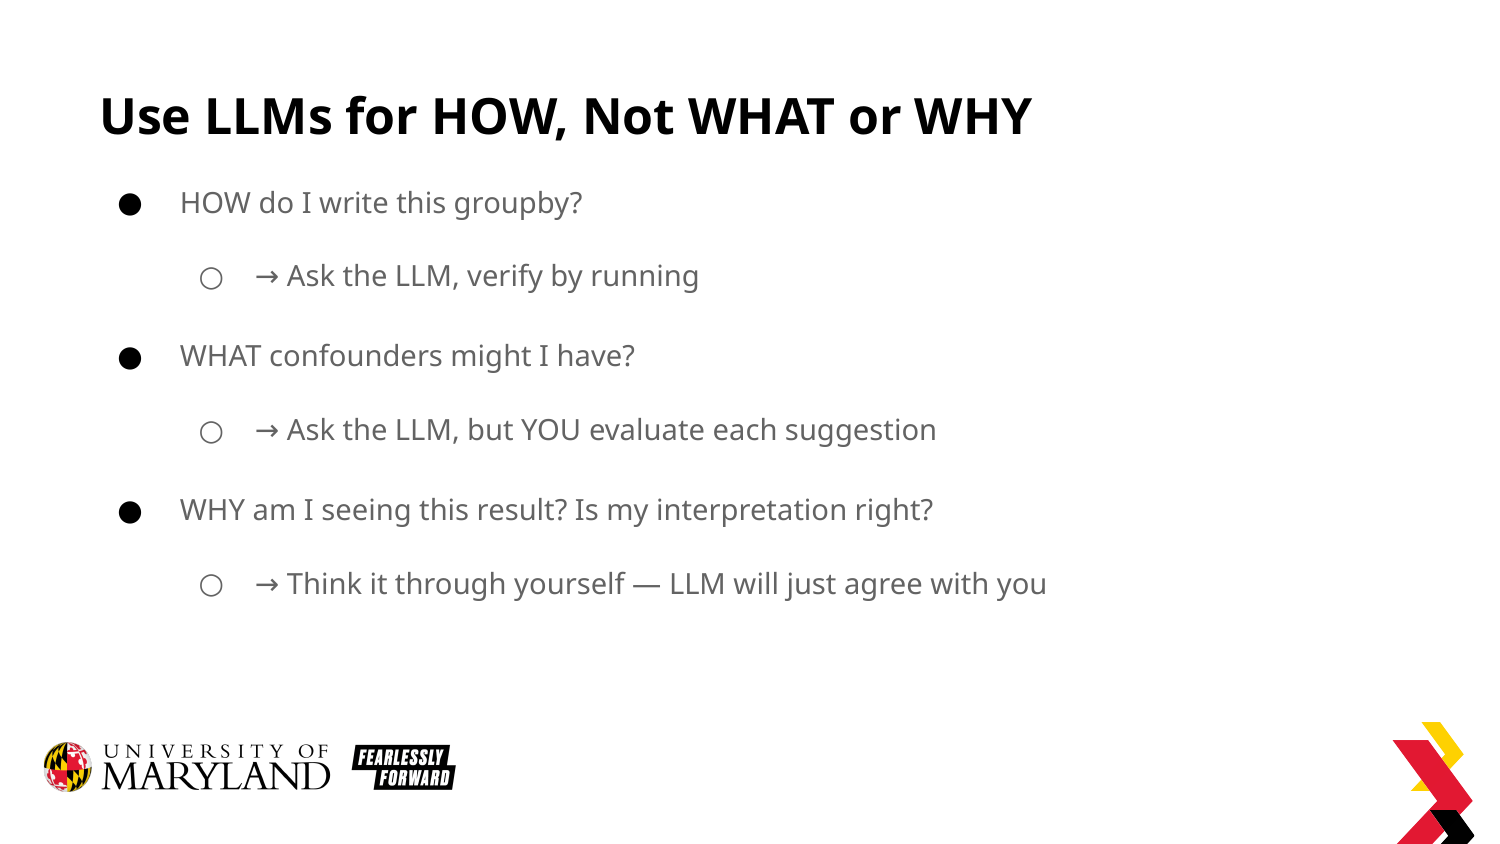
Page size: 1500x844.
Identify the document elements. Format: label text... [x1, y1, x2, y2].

picture [43, 742, 456, 792]
title Use LLMs for HOW, Not WHAT or WHY [99, 63, 1475, 166]
list HOW do I write this groupby? → Ask the LLM, verify by running WHAT confounders might I have? → Ask the LLM, but YOU evaluate each suggestion WHY am I seeing this result? Is my interpretation right? → Think it through yourself — LLM will just agree with you [104, 178, 1055, 690]
picture [1343, 722, 1475, 844]
